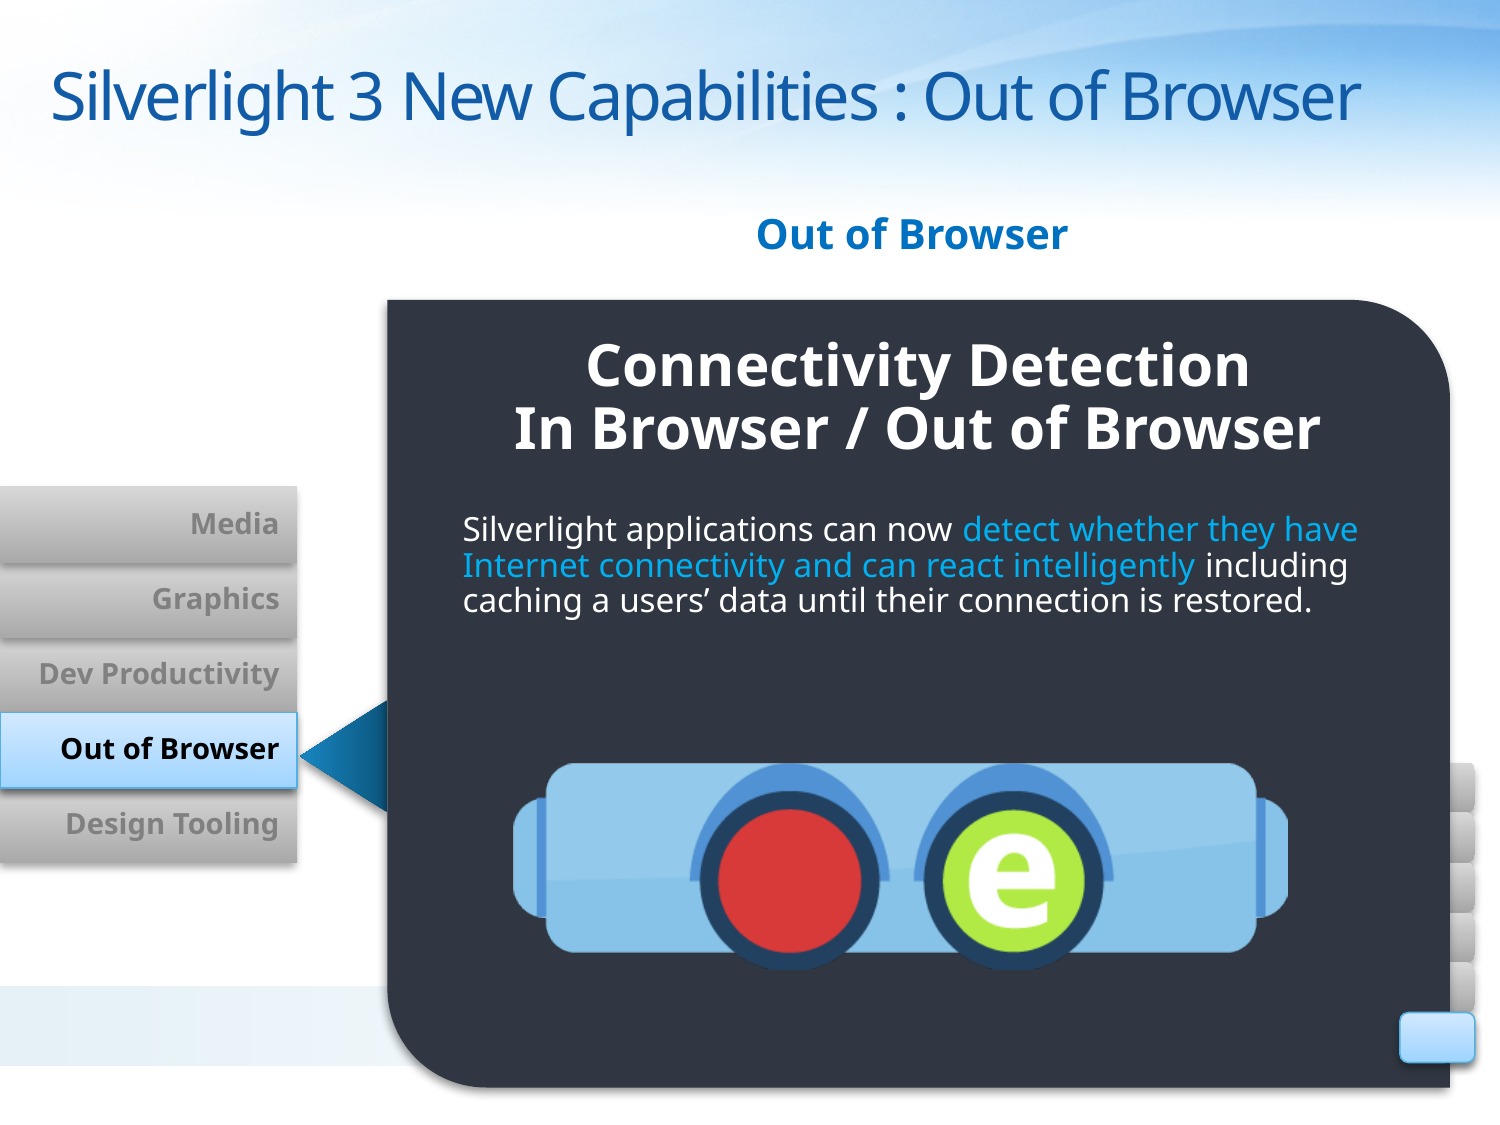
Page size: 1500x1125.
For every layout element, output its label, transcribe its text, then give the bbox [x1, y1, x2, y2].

title Silverlight 3 New Capabilities : Out of Browser [50, 62, 1450, 208]
picture [0, 0, 1500, 1125]
text_box Out of Browser [437, 208, 1388, 265]
text_box Connectivity Detection In Browser / Out of Browser [387, 299, 1450, 1088]
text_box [0, 486, 298, 863]
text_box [1399, 762, 1476, 1063]
text_box Silverlight applications can now detect whether they have Internet connectivity and can react intelligently including caching a users’ data until their connection is restored. [425, 512, 1425, 675]
text_box [304, 705, 379, 808]
